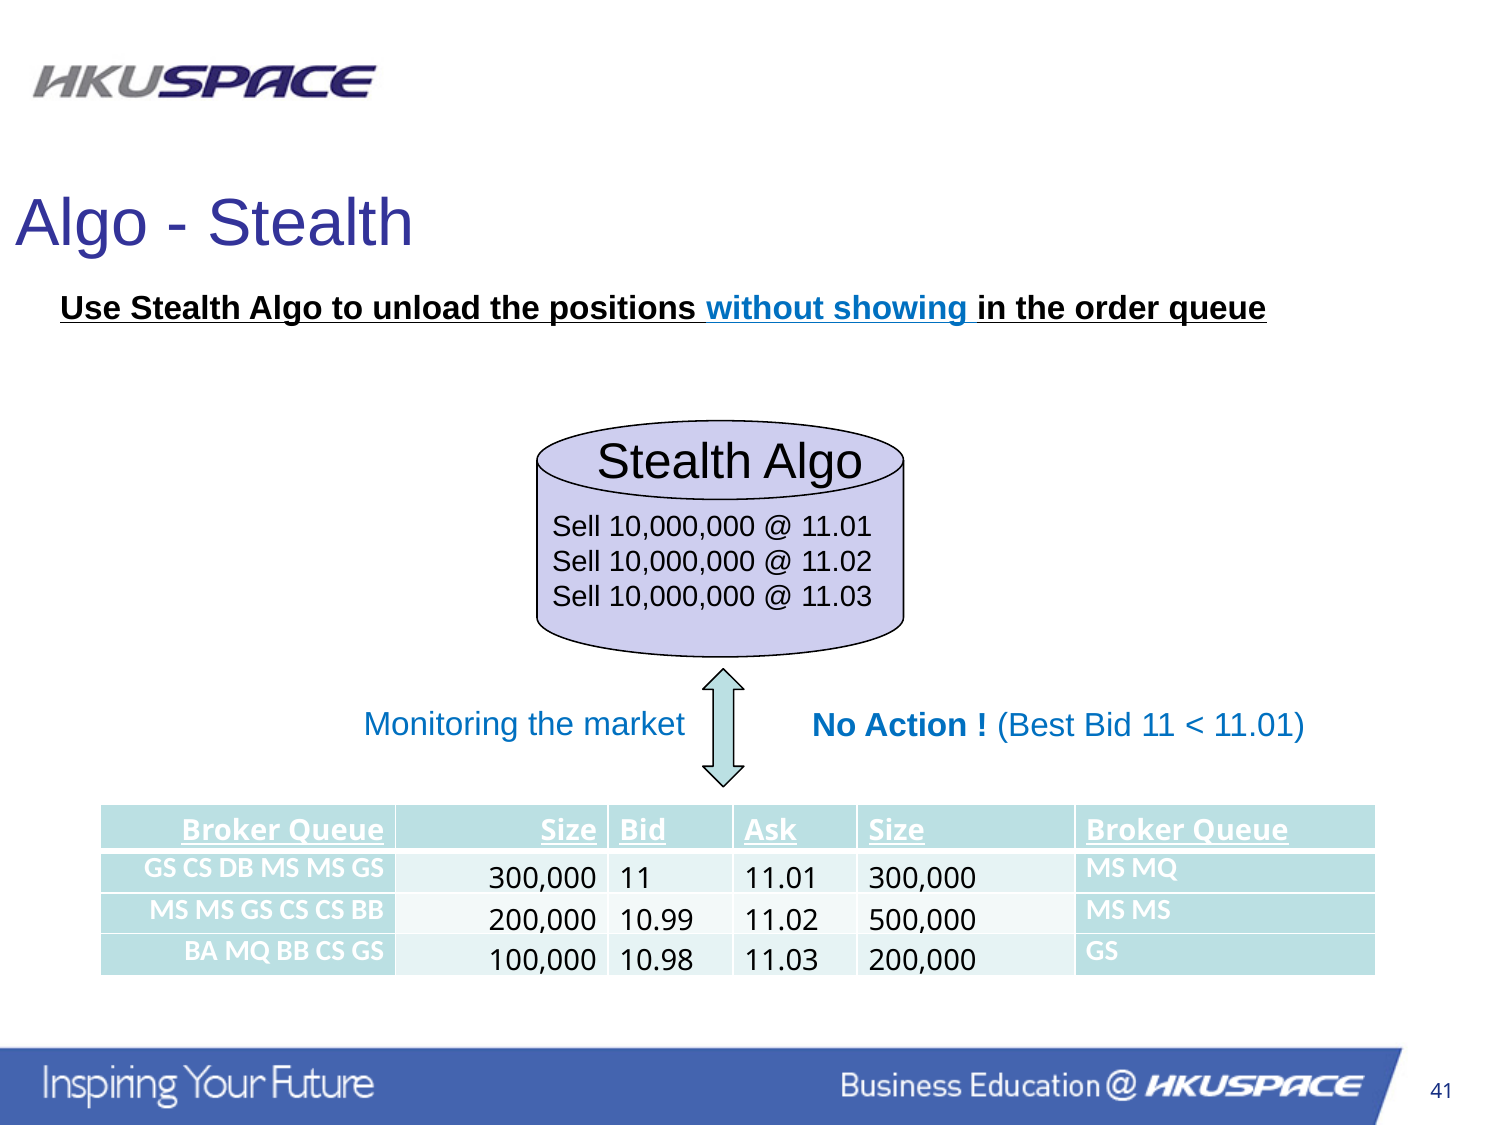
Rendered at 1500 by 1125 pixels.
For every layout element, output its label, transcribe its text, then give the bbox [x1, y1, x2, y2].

table_cell MS MS [1076, 894, 1375, 933]
table_header Ask [734, 805, 856, 848]
table_cell 500,000 [858, 894, 1074, 933]
table_header Size [396, 805, 607, 848]
table_header Bid [609, 805, 732, 848]
text_box Use Stealth Algo to unload the positions without showing in the order queue [0, 278, 1388, 362]
table_cell 10.99 [609, 894, 732, 933]
table_cell 10.98 [609, 934, 732, 975]
table_cell 300,000 [858, 854, 1074, 892]
text_box No Action ! (Best Bid 11 < 11.01) [797, 695, 1329, 751]
table_header Size [858, 805, 1074, 848]
table_cell BA MQ BB CS GS [101, 934, 395, 975]
table_cell 11.03 [734, 934, 856, 975]
picture [0, 0, 1500, 1125]
table_cell GS CS DB MS MS GS [101, 854, 395, 892]
table_cell 11.01 [734, 854, 856, 892]
table_cell 100,000 [396, 934, 607, 975]
text_box Monitoring the market [348, 694, 701, 749]
table_cell 300,000 [396, 854, 607, 892]
table_cell MS MQ [1076, 854, 1375, 892]
text_box [702, 668, 744, 787]
slide_number 41 [1415, 1070, 1499, 1125]
table_cell GS [1076, 934, 1375, 975]
table_cell 11.02 [734, 894, 856, 933]
table_cell 200,000 [858, 934, 1074, 975]
title Algo - Stealth [0, 101, 1325, 266]
table_header Broker Queue [101, 805, 395, 848]
table_cell 200,000 [396, 894, 607, 933]
table_header Broker Queue [1076, 805, 1375, 848]
table_cell 11 [609, 854, 732, 892]
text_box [536, 420, 904, 658]
table_cell MS MS GS CS CS BB [101, 894, 395, 933]
